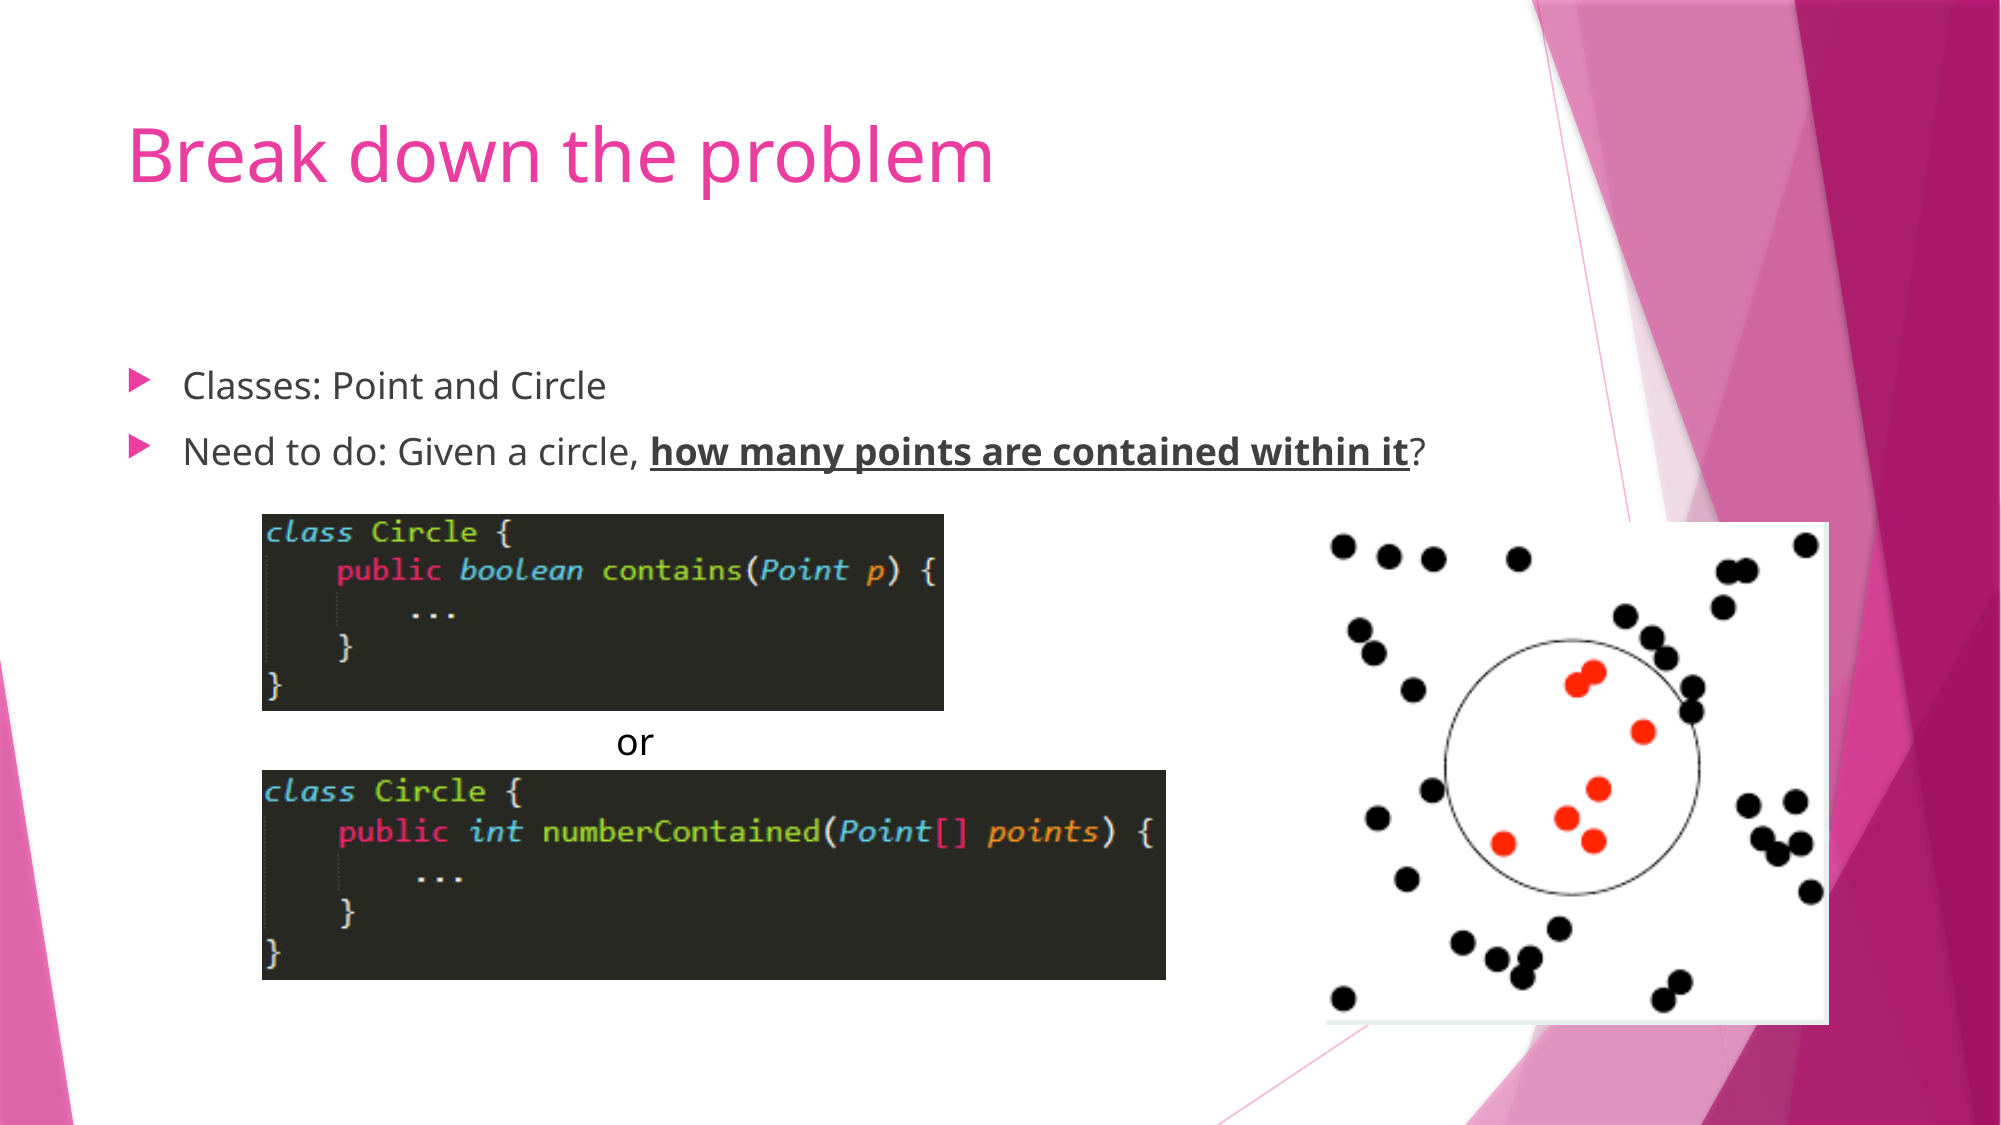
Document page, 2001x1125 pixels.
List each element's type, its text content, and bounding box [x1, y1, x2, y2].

text_box or [601, 721, 670, 769]
picture [1325, 521, 1830, 1026]
picture [261, 770, 1167, 981]
picture [261, 513, 944, 712]
list Classes: Point and Circle Need to do: Given a circle, how many points are contained within it? [111, 354, 1522, 992]
text_box [974, 537, 1595, 1125]
title Break down the problem [111, 99, 1522, 317]
